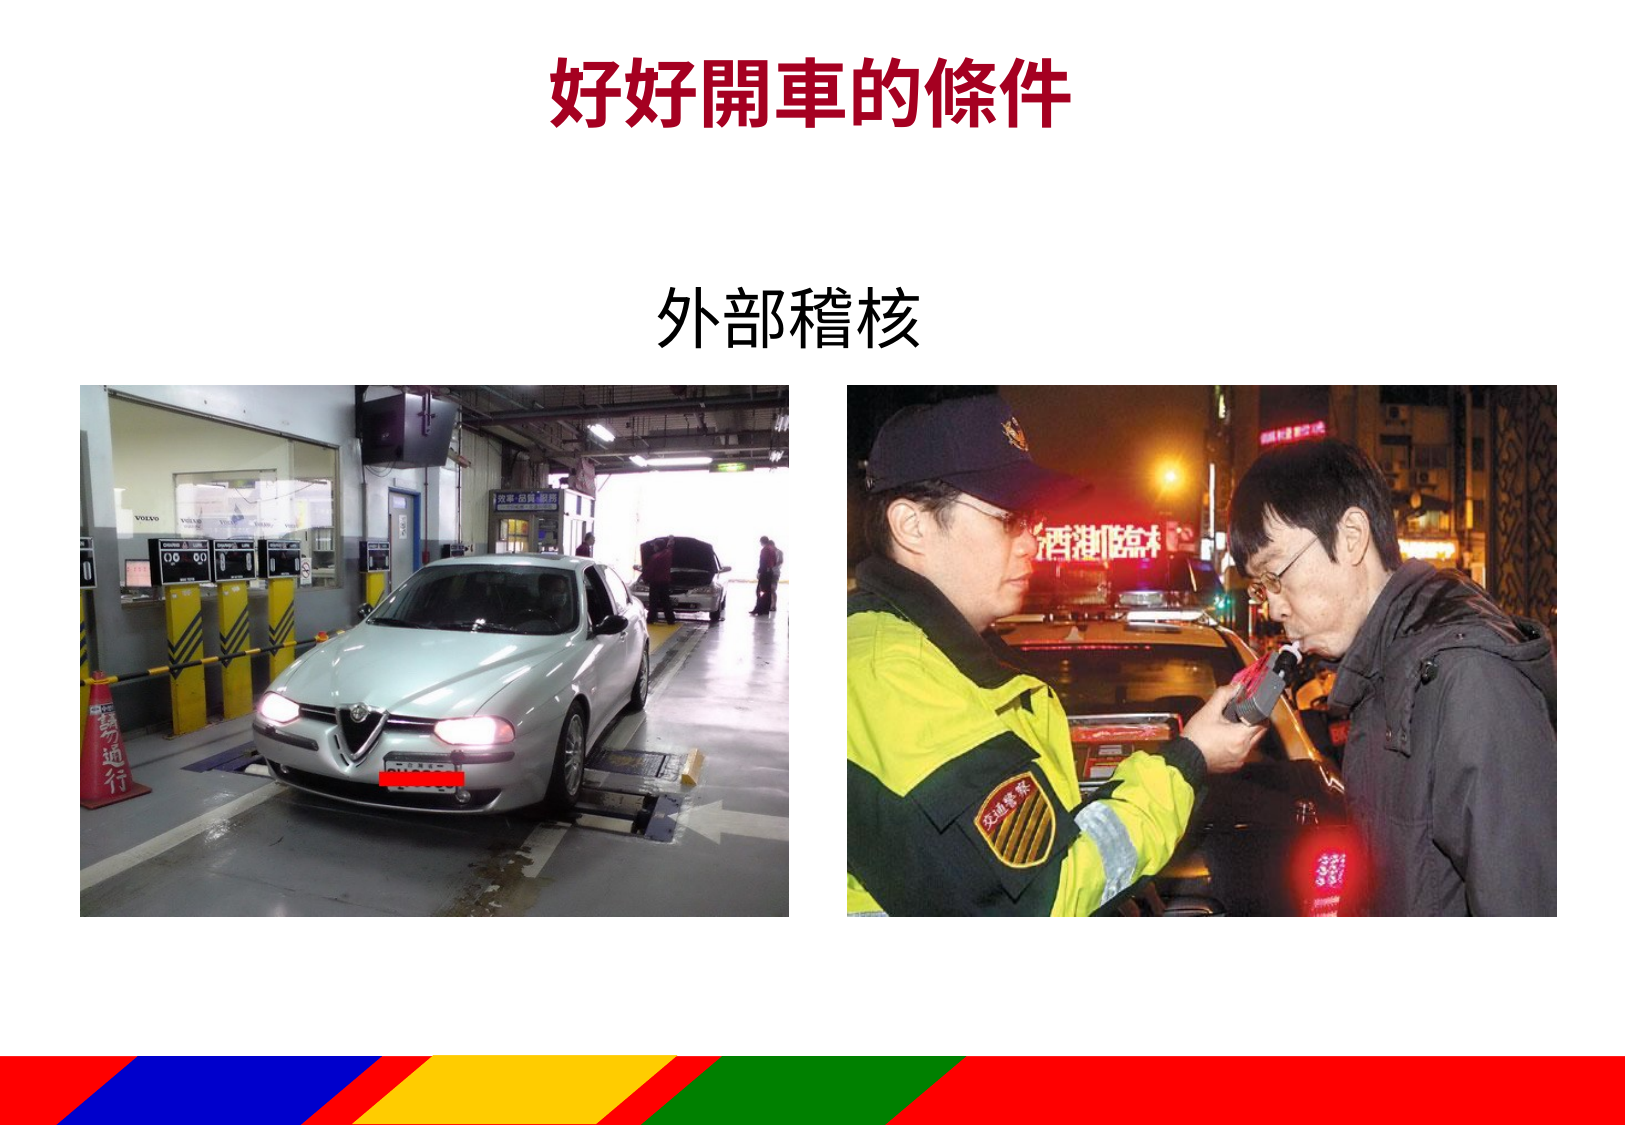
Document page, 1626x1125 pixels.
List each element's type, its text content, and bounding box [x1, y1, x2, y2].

title 好好開車的條件 [80, 21, 1543, 161]
picture [79, 385, 789, 918]
text_box 外部稽核 [540, 269, 1037, 364]
picture [847, 385, 1557, 917]
